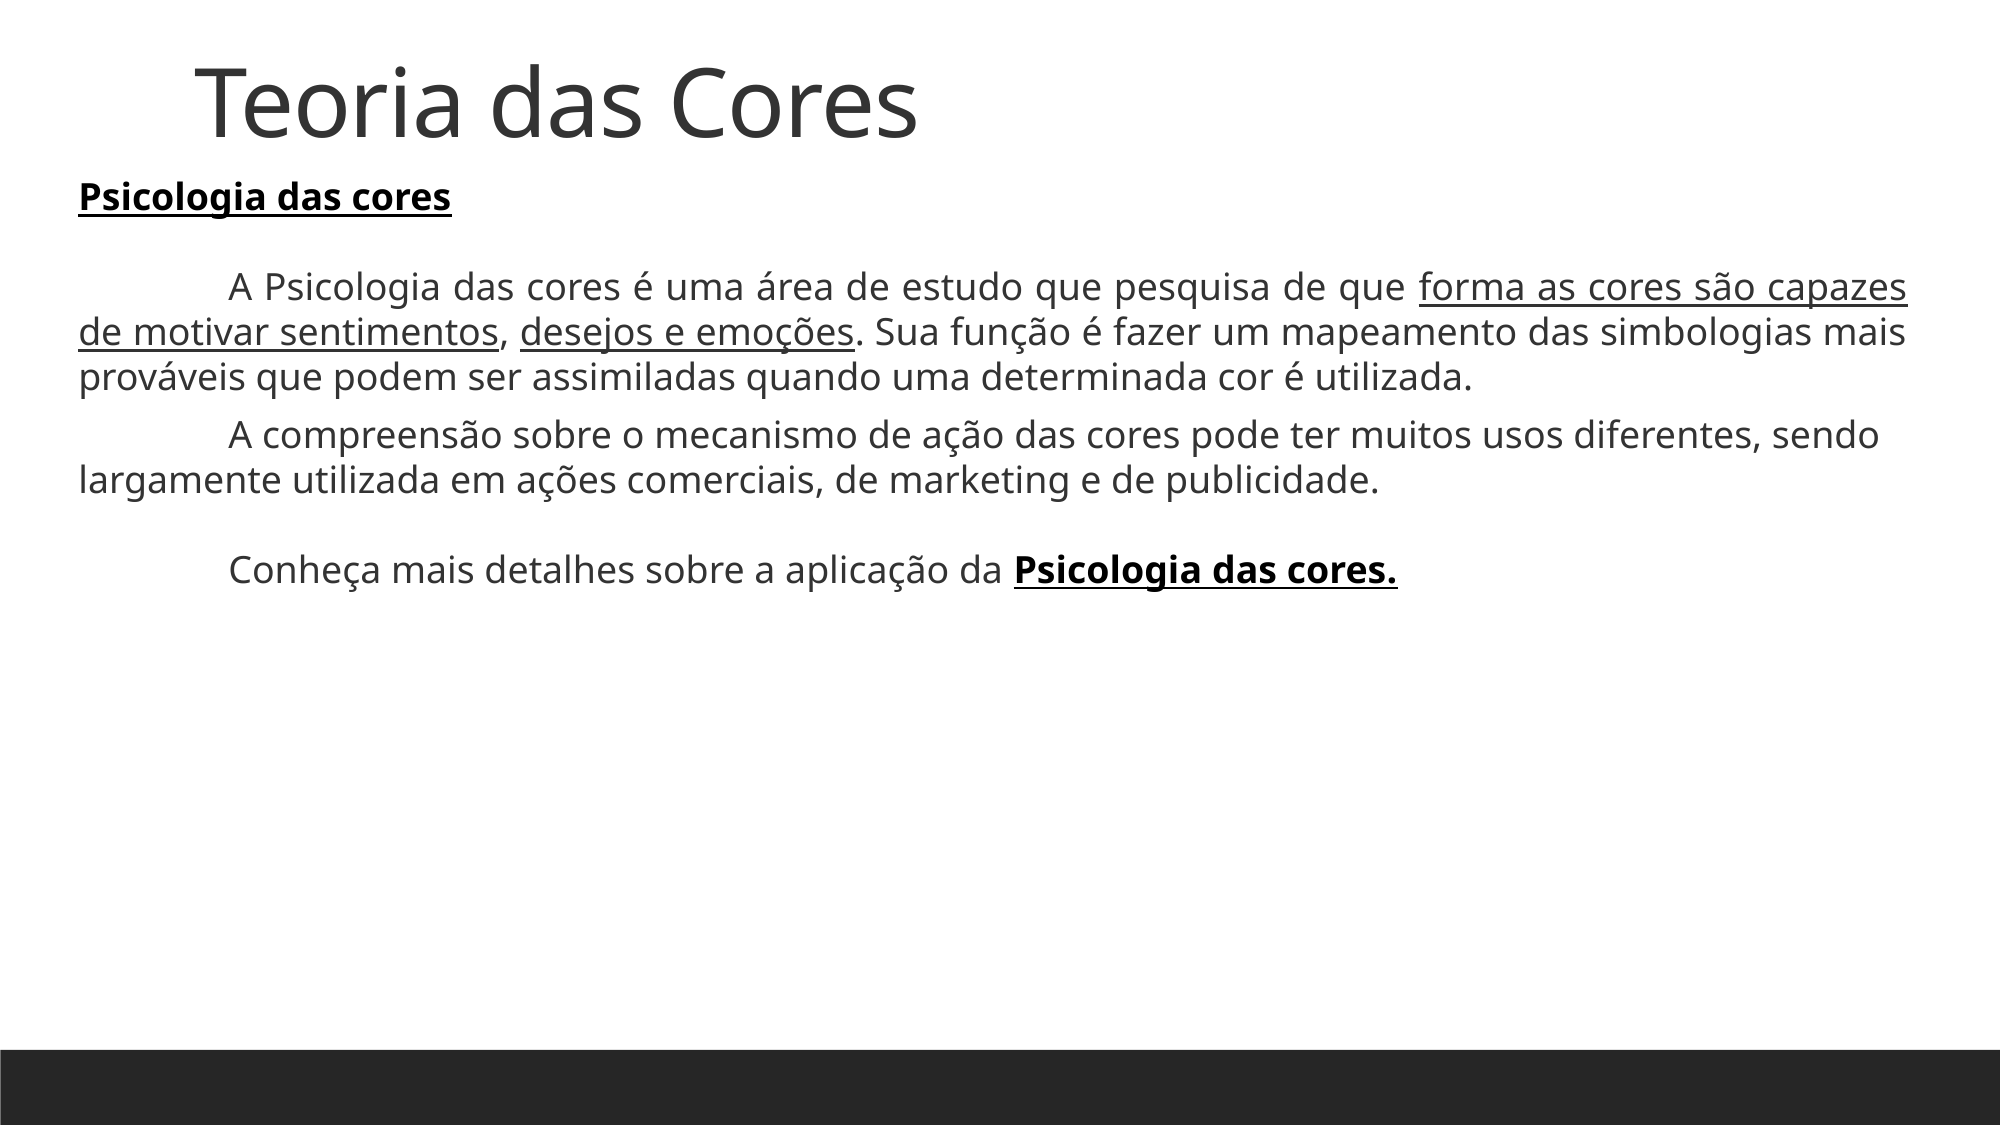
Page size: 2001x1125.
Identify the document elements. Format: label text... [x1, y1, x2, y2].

text_box Teoria das Cores [179, 46, 1830, 165]
text_box A compreensão sobre o mecanismo de ação das cores pode ter muitos usos diferentes, sendo largamente utilizada em ações comerciais, de marketing e de publicidade. Conheça mais detalhes sobre a aplicação da Psicologia das cores. [63, 403, 1923, 599]
text_box Psicologia das cores A Psicologia das cores é uma área de estudo que pesquisa de que forma as cores são capazes de motivar sentimentos, desejos e emoções. Sua função é fazer um mapeamento das simbologias mais prováveis que podem ser assimiladas quando uma determinada cor é utilizada. [63, 165, 1923, 403]
